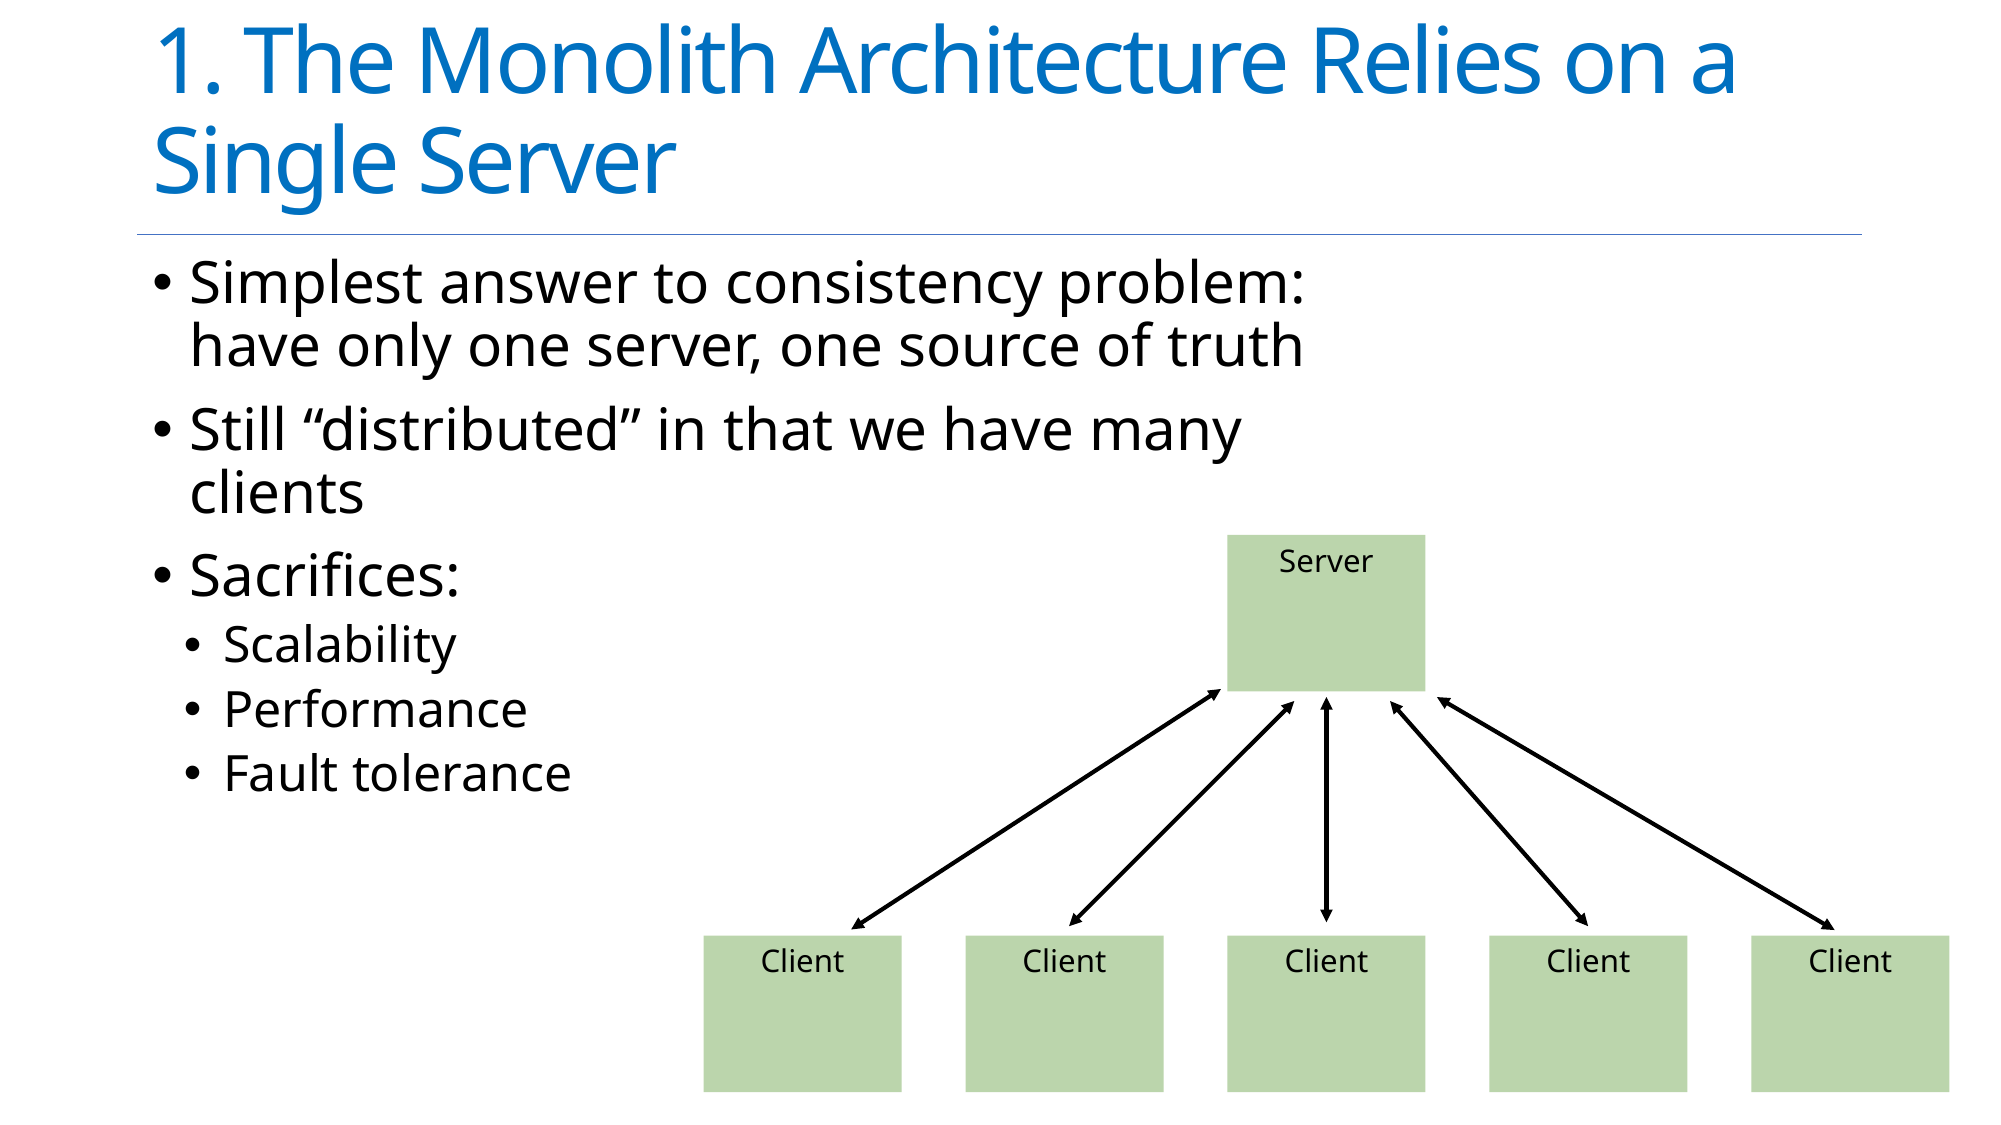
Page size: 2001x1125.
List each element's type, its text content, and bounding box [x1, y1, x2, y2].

text_box [851, 688, 1221, 930]
text_box [1320, 697, 1333, 923]
text_box [1390, 701, 1589, 927]
text_box Client [965, 935, 1164, 1093]
title 1. The Monolith Architecture Relies on a Single Server [137, 3, 1863, 221]
text_box Client [703, 935, 902, 1093]
list Simplest answer to consistency problem: have only one server, one source of truth Still “distributed” in that we have many clients Sacrifices: Scalability Performance Fault tolerance [137, 246, 1432, 960]
text_box [1069, 701, 1295, 927]
text_box Server [1227, 534, 1426, 692]
text_box [1436, 697, 1835, 931]
text_box Client [1751, 935, 1950, 1093]
text_box Client [1489, 935, 1688, 1093]
text_box Client [1227, 935, 1426, 1093]
